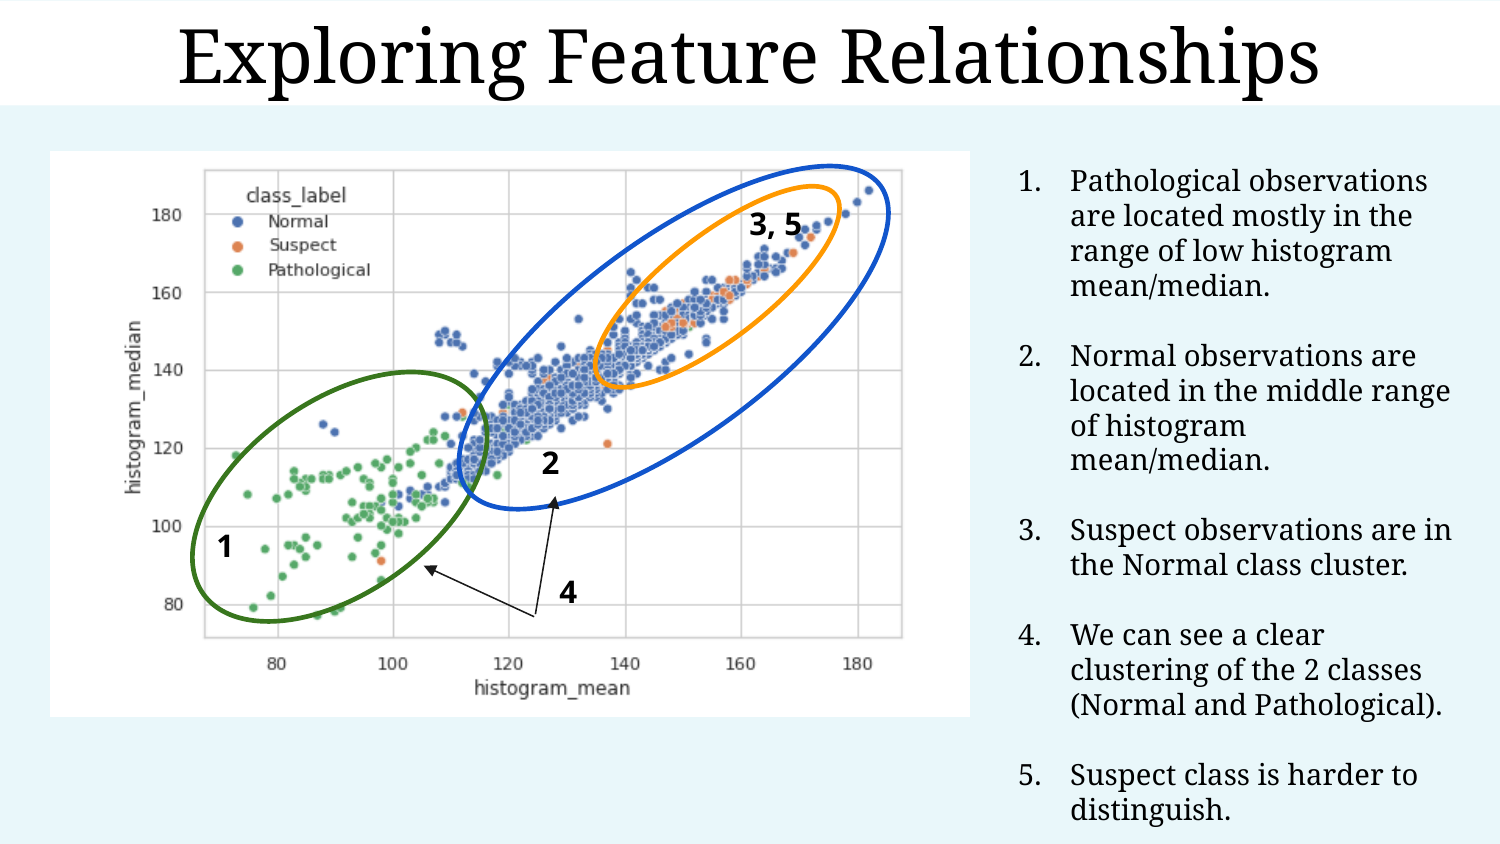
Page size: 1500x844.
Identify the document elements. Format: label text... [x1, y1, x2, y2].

text_box Pathological observations are located mostly in the range of low histogram mean/median. Normal observations are located in the middle range of histogram mean/median. Suspect observations are in the Normal class cluster. We can see a clear clustering of the 2 classes (Normal and Pathological). Suspect class is harder to distinguish. [980, 147, 1468, 842]
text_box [423, 565, 530, 617]
text_box Exploring Feature Relationships [0, 0, 1500, 106]
text_box [0, 106, 1500, 844]
picture [49, 151, 971, 717]
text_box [535, 496, 556, 615]
